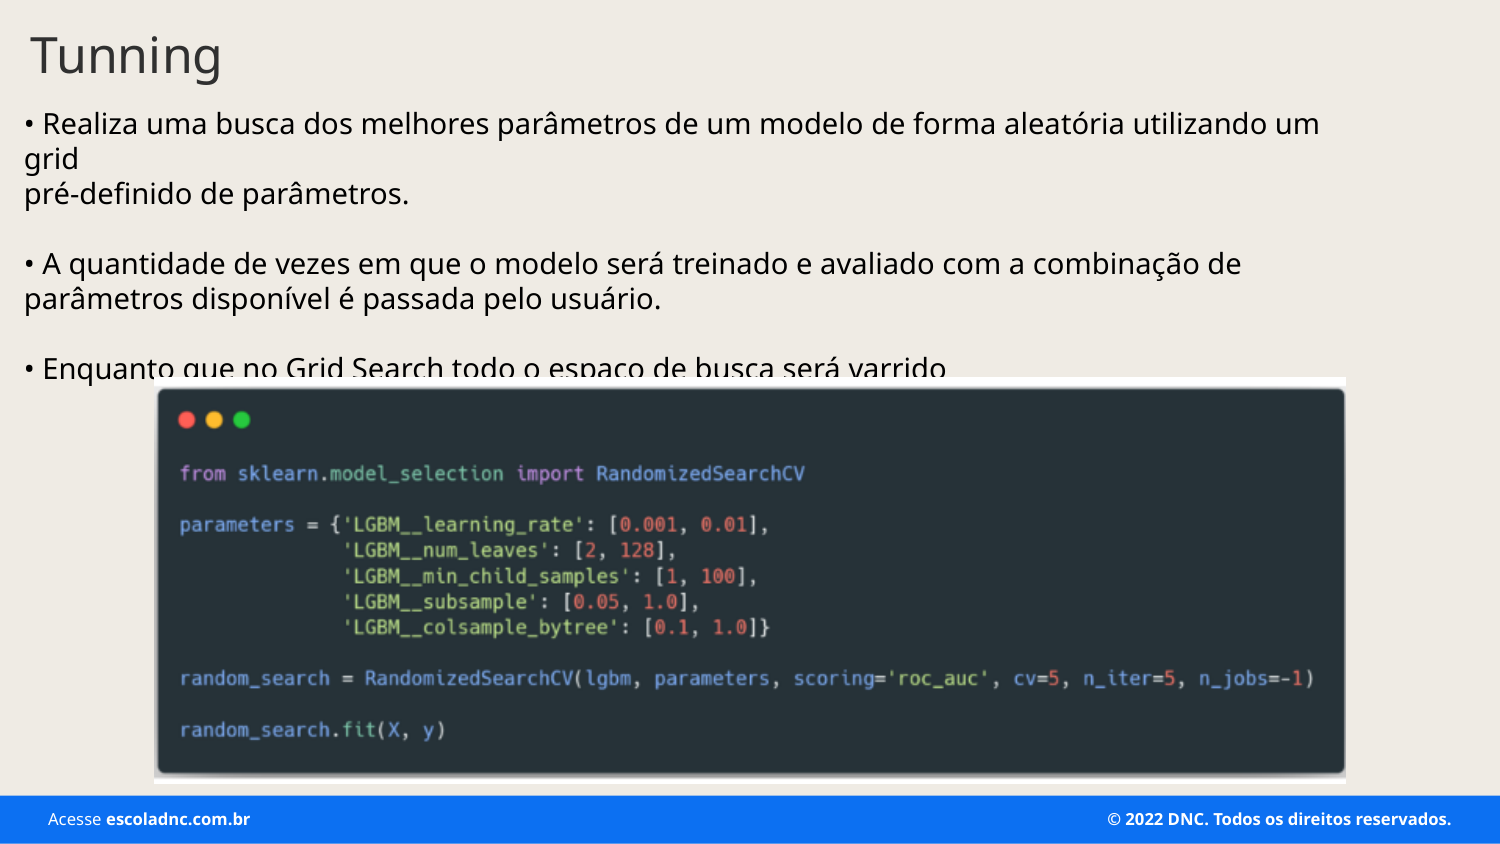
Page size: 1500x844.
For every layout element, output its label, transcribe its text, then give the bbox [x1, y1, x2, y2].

text_box • Realiza uma busca dos melhores parâmetros de um modelo de forma aleatória utilizando um grid pré-definido de parâmetros. • A quantidade de vezes em que o modelo será treinado e avaliado com a combinação de parâmetros disponível é passada pelo usuário. • Enquanto que no Grid Search todo o espaço de busca será varrido [8, 97, 1392, 393]
picture [154, 376, 1346, 784]
title Tunning [19, 17, 678, 97]
